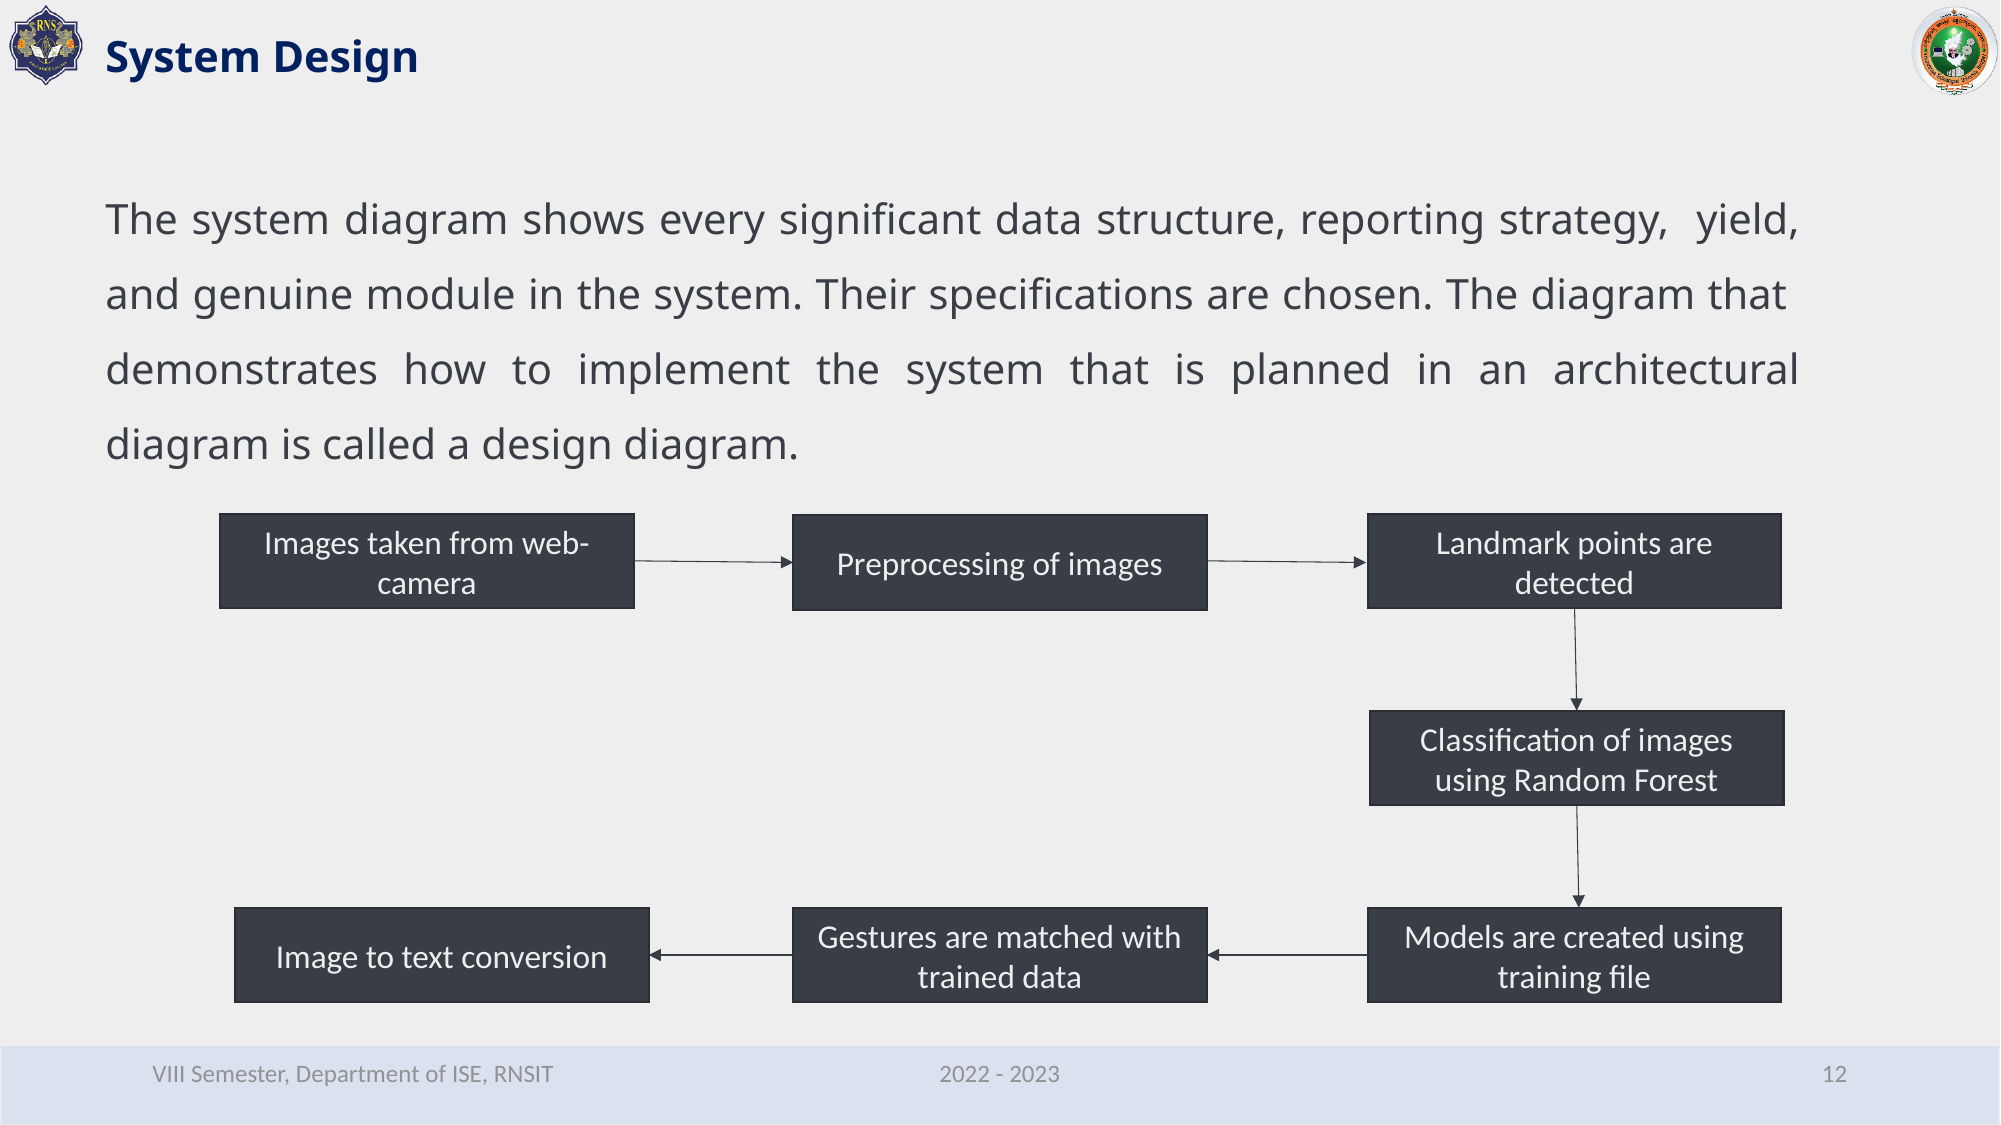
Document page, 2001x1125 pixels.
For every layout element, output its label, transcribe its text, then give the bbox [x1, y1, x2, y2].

text_box Classification of images using Random Forest [1369, 710, 1785, 806]
picture [1909, 5, 2000, 96]
title System Design [90, 27, 1816, 142]
footer 2022 - 2023 [662, 1042, 1338, 1103]
text_box Image to text conversion [234, 907, 650, 1003]
text_box Images taken from web-camera [219, 513, 635, 609]
slide_number VIII Semester, Department of ISE, RNSIT [137, 1042, 662, 1103]
list The system diagram shows every significant data structure, reporting strategy, yield, and genuine module in the system. Their specifications are chosen. The diagram that demonstrates how to implement the system that is planned in an architectural diagram is called a design diagram. [90, 160, 1816, 987]
text_box Models are created using training file [1367, 907, 1782, 1003]
text_box Preprocessing of images [792, 514, 1208, 611]
text_box Gestures are matched with trained data [792, 907, 1208, 1003]
slide_number 12 [1412, 1042, 1863, 1103]
picture [0, 0, 91, 91]
text_box Landmark points are detected [1367, 513, 1782, 609]
